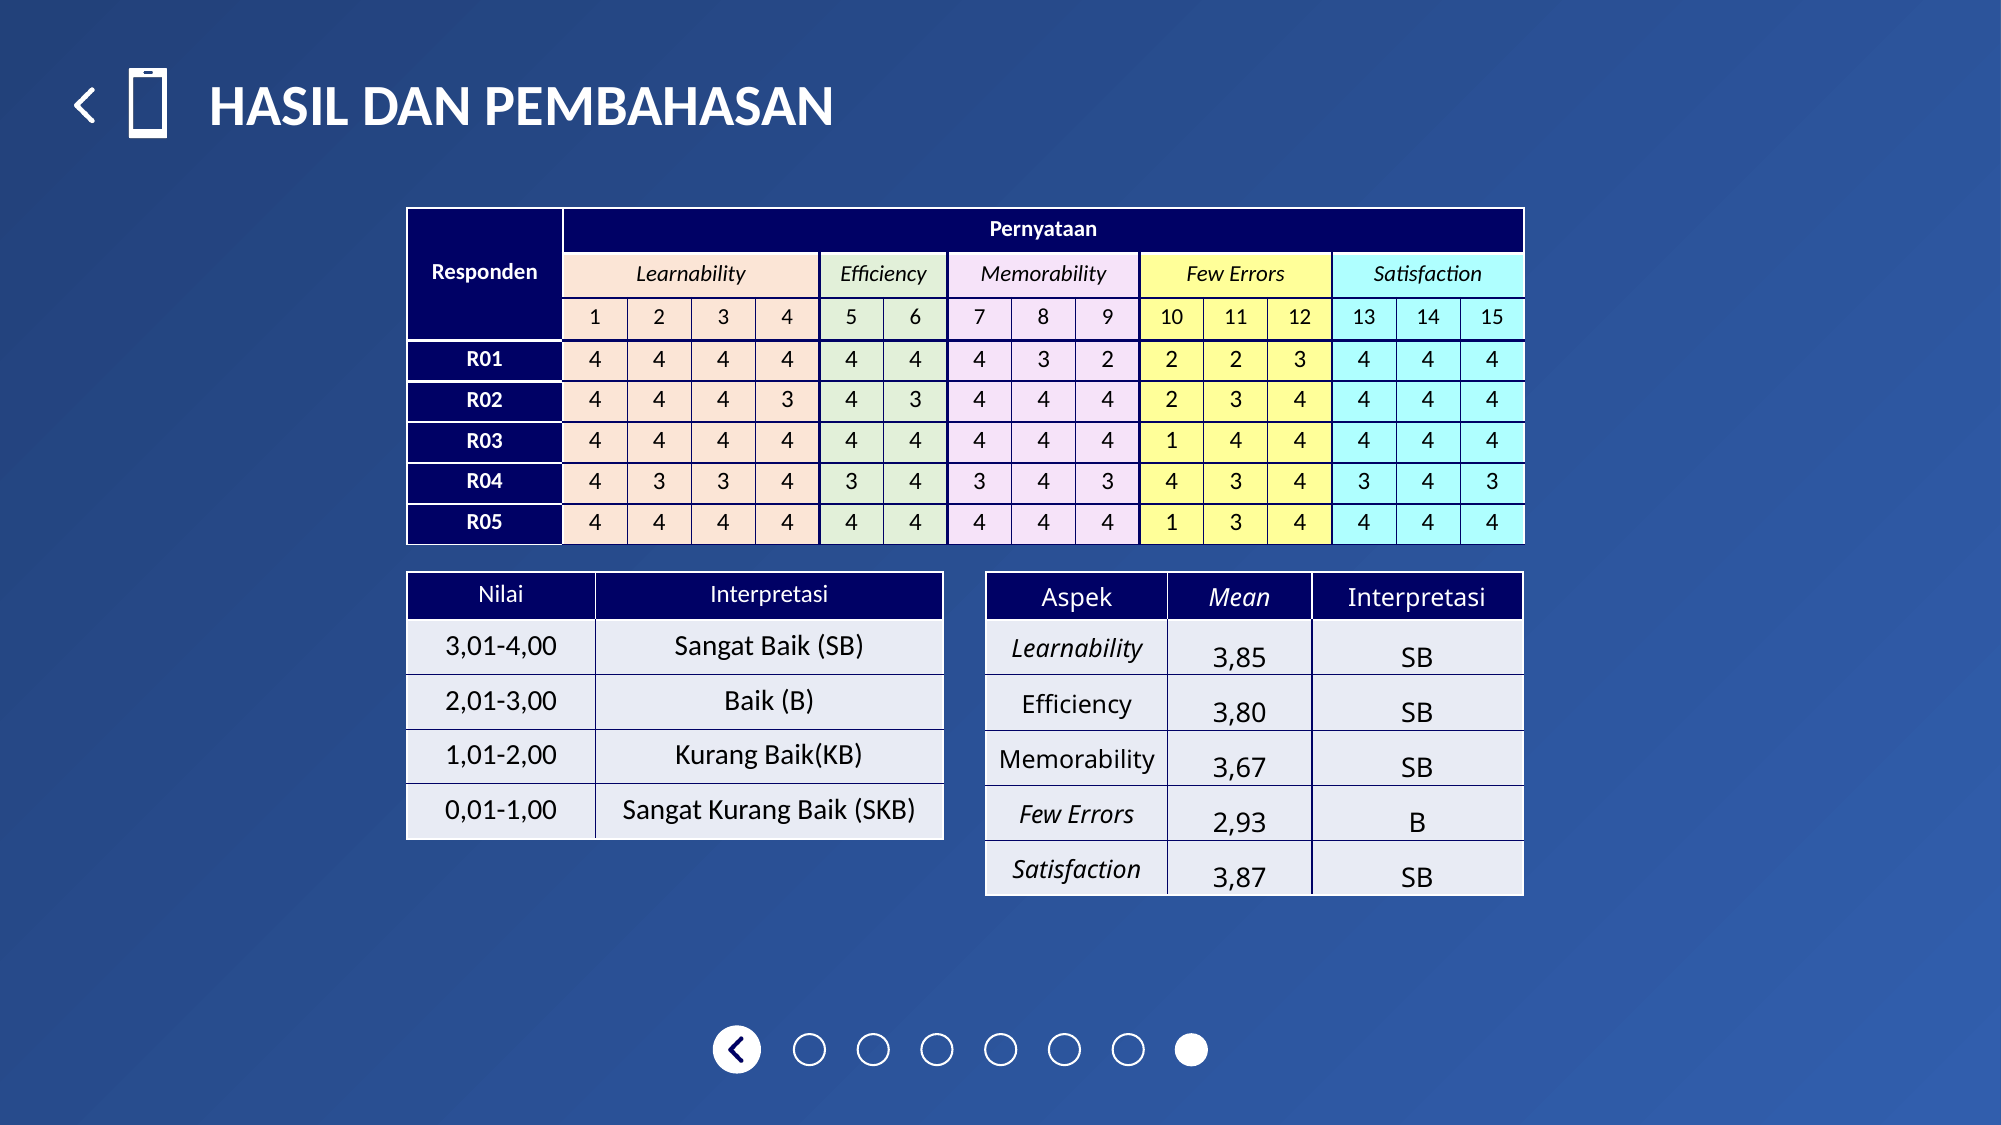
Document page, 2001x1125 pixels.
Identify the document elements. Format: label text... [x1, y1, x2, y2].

table_cell 4 [1461, 505, 1523, 544]
table_cell 8 [1012, 299, 1075, 339]
picture [73, 86, 96, 124]
table_cell 4 [628, 505, 691, 544]
table_cell 4 [692, 342, 755, 380]
text_box [711, 1024, 763, 1075]
table_cell Sangat Baik (SB) [596, 621, 942, 674]
table_cell 6 [884, 299, 946, 339]
text_box [1174, 1033, 1208, 1067]
table_cell 4 [1333, 382, 1396, 421]
table_cell 3 [949, 464, 1011, 503]
table_cell 4 [628, 382, 691, 421]
text_box [1111, 1033, 1145, 1067]
table_cell 11 [1204, 299, 1267, 339]
table_cell 14 [1397, 299, 1460, 339]
table_cell 3 [692, 464, 755, 503]
table_cell 4 [756, 342, 818, 380]
table_cell 4 [1397, 382, 1460, 421]
picture [109, 64, 186, 141]
table_cell Kurang Baik(KB) [596, 730, 942, 783]
text_box [984, 1033, 1018, 1067]
table_cell Efficiency [821, 255, 946, 297]
table_cell R03 [408, 423, 562, 462]
table_cell 4 [821, 505, 883, 544]
table_cell Learnability [564, 255, 818, 297]
table_cell 3 [1461, 464, 1523, 503]
table_cell 3 [1204, 464, 1267, 503]
table_cell 3,87 [1168, 841, 1311, 894]
table_cell 5 [821, 299, 883, 339]
text_box HASIL DAN PEMBAHASAN [195, 59, 850, 145]
table_cell Baik (B) [596, 675, 942, 729]
table_cell Efficiency [987, 675, 1167, 730]
text_box [1047, 1033, 1082, 1067]
table_cell 3 [1268, 342, 1331, 380]
text_box [920, 1033, 954, 1067]
table_cell 4 [949, 342, 1011, 380]
table_cell SB [1313, 621, 1522, 674]
table_cell 3 [1204, 505, 1267, 544]
table_cell 4 [1333, 342, 1396, 380]
table_cell Few Errors [1141, 255, 1331, 297]
table_cell 2 [628, 299, 691, 339]
table_cell 4 [1397, 505, 1460, 544]
table_cell 3 [1012, 342, 1075, 380]
table_cell 4 [1461, 342, 1523, 380]
table_cell B [1313, 786, 1522, 840]
table_cell 4 [628, 342, 691, 380]
picture [727, 1035, 744, 1063]
table_cell 4 [1076, 382, 1138, 421]
table_cell 4 [756, 464, 818, 503]
table_cell 2,01-3,00 [408, 675, 595, 729]
table_cell 4 [1141, 464, 1203, 503]
table_header Mean [1168, 573, 1311, 619]
table_cell 4 [1268, 505, 1331, 544]
table_cell 7 [949, 299, 1011, 339]
table_cell Sangat Kurang Baik (SKB) [596, 784, 942, 838]
table_header Responden [408, 209, 562, 339]
table_cell 4 [1333, 505, 1396, 544]
table_cell 4 [1012, 505, 1075, 544]
table_header Interpretasi [1313, 573, 1522, 619]
table_cell 15 [1461, 299, 1523, 339]
table_cell 4 [1012, 382, 1075, 421]
table_cell 4 [1076, 505, 1138, 544]
table_cell 4 [692, 505, 755, 544]
table_cell 4 [1397, 464, 1460, 503]
table_cell 12 [1268, 299, 1331, 339]
table_cell 4 [1333, 423, 1396, 462]
table_cell Memorability [987, 731, 1167, 785]
table_cell 2,93 [1168, 786, 1311, 840]
text_box [0, 0, 2000, 1125]
table_cell 3 [628, 464, 691, 503]
table_cell 4 [692, 423, 755, 462]
table_cell 4 [949, 382, 1011, 421]
table_cell 4 [949, 423, 1011, 462]
table_cell 4 [949, 505, 1011, 544]
table_cell 4 [564, 464, 627, 503]
table_cell 4 [1268, 464, 1331, 503]
table_cell 1,01-2,00 [408, 730, 595, 783]
table_header Pernyataan [564, 209, 1523, 252]
table_cell R01 [408, 342, 562, 380]
table_cell Memorability [949, 255, 1138, 297]
table_cell SB [1313, 675, 1522, 730]
table_cell R04 [408, 464, 562, 503]
table_cell 3,67 [1168, 731, 1311, 785]
table_cell 4 [564, 342, 627, 380]
table_cell 2 [1076, 342, 1138, 380]
table_cell 1 [1141, 505, 1203, 544]
table_cell 3 [821, 464, 883, 503]
table_cell 4 [1268, 382, 1331, 421]
table_cell 3 [692, 299, 755, 339]
table_cell 4 [1204, 423, 1267, 462]
table_cell R02 [408, 383, 562, 421]
table_cell 3 [1204, 382, 1267, 421]
text_box [856, 1033, 890, 1067]
table_cell 10 [1141, 299, 1203, 339]
table_cell 4 [1461, 423, 1523, 462]
table_cell 4 [821, 423, 883, 462]
table_cell 4 [1461, 382, 1523, 421]
table_cell 4 [564, 423, 627, 462]
table_cell 4 [884, 423, 946, 462]
table_cell 3,80 [1168, 675, 1311, 730]
table_cell 4 [1012, 464, 1075, 503]
table_cell 3 [1333, 464, 1396, 503]
table_cell 2 [1204, 342, 1267, 380]
table_cell 3,85 [1168, 621, 1311, 674]
text_box [792, 1033, 827, 1067]
table_cell 9 [1076, 299, 1138, 339]
table_cell 3 [756, 382, 818, 421]
table_cell Satisfaction [987, 841, 1167, 894]
table_cell SB [1313, 841, 1522, 894]
table_cell 4 [756, 299, 818, 339]
table_cell Few Errors [987, 786, 1167, 840]
table_header Aspek [987, 573, 1167, 619]
table_cell 4 [564, 382, 627, 421]
table_cell Satisfaction [1333, 255, 1523, 297]
table_cell 4 [1076, 423, 1138, 462]
table_cell 4 [884, 464, 946, 503]
table_cell 4 [1012, 423, 1075, 462]
table_cell 4 [564, 505, 627, 544]
table_cell 1 [1141, 423, 1203, 462]
table_cell 3,01-4,00 [408, 621, 595, 674]
table_header Interpretasi [596, 573, 942, 619]
table_cell 0,01-1,00 [408, 784, 595, 838]
table_cell 2 [1141, 342, 1203, 380]
table_cell 4 [756, 505, 818, 544]
table_cell 4 [628, 423, 691, 462]
table_cell SB [1313, 731, 1522, 785]
table_cell 4 [884, 505, 946, 544]
table_cell 4 [692, 382, 755, 421]
table_cell 2 [1141, 382, 1203, 421]
table_cell R05 [408, 505, 562, 544]
table_cell 1 [564, 299, 627, 339]
table_cell 4 [821, 382, 883, 421]
table_cell 3 [1076, 464, 1138, 503]
table_cell 4 [884, 342, 946, 380]
table_cell Learnability [987, 621, 1167, 674]
table_cell 4 [1397, 423, 1460, 462]
table_cell 13 [1333, 299, 1396, 339]
table_header Nilai [408, 573, 595, 619]
table_cell 4 [1268, 423, 1331, 462]
table_cell 4 [821, 342, 883, 380]
table_cell 4 [756, 423, 818, 462]
table_cell 3 [884, 382, 946, 421]
